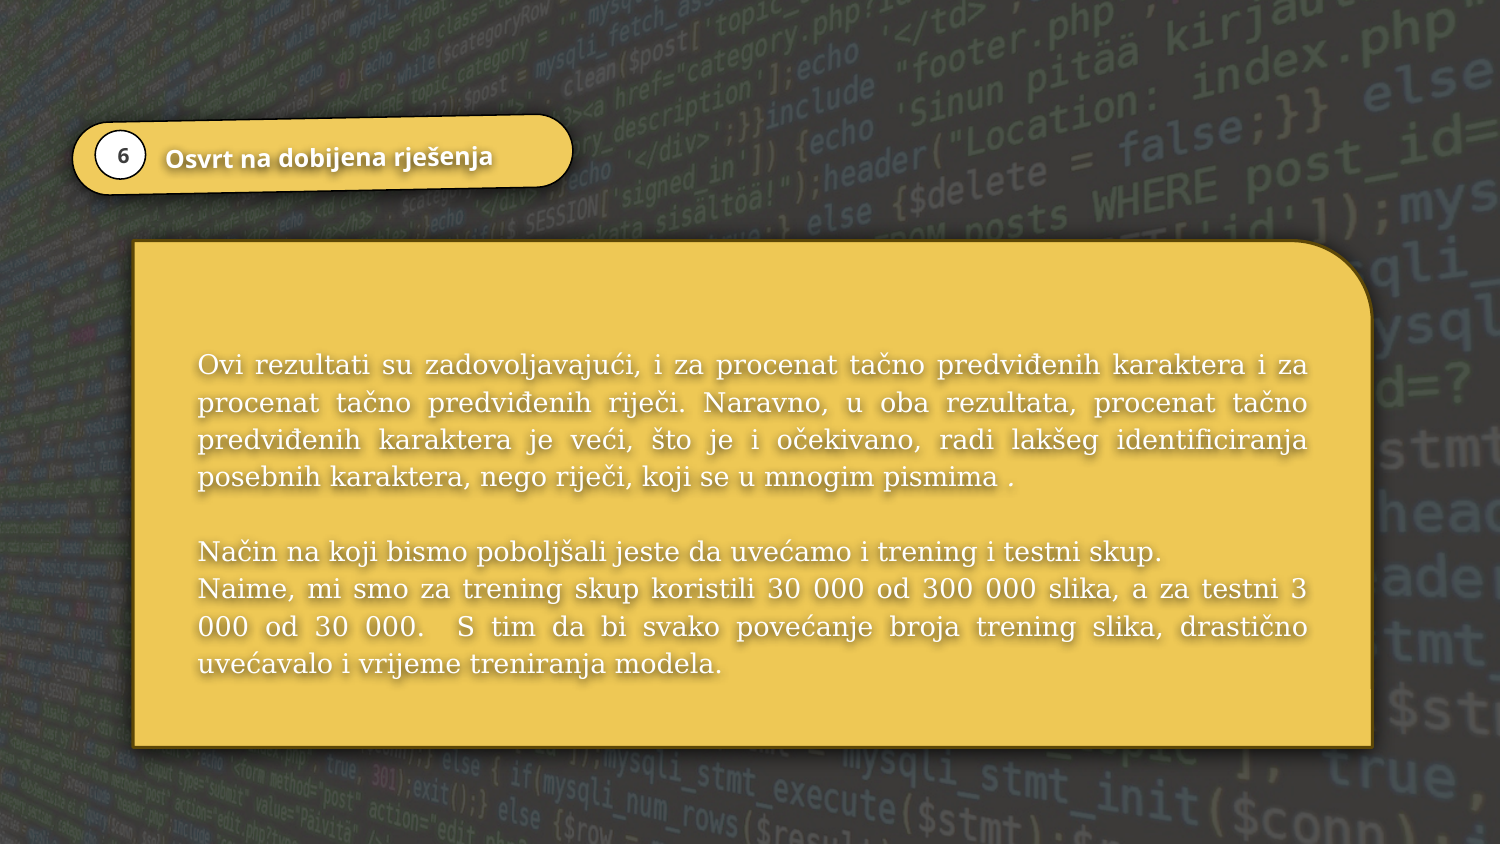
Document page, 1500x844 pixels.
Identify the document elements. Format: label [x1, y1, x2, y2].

text_box [116, 0, 529, 350]
picture [0, 0, 1500, 844]
